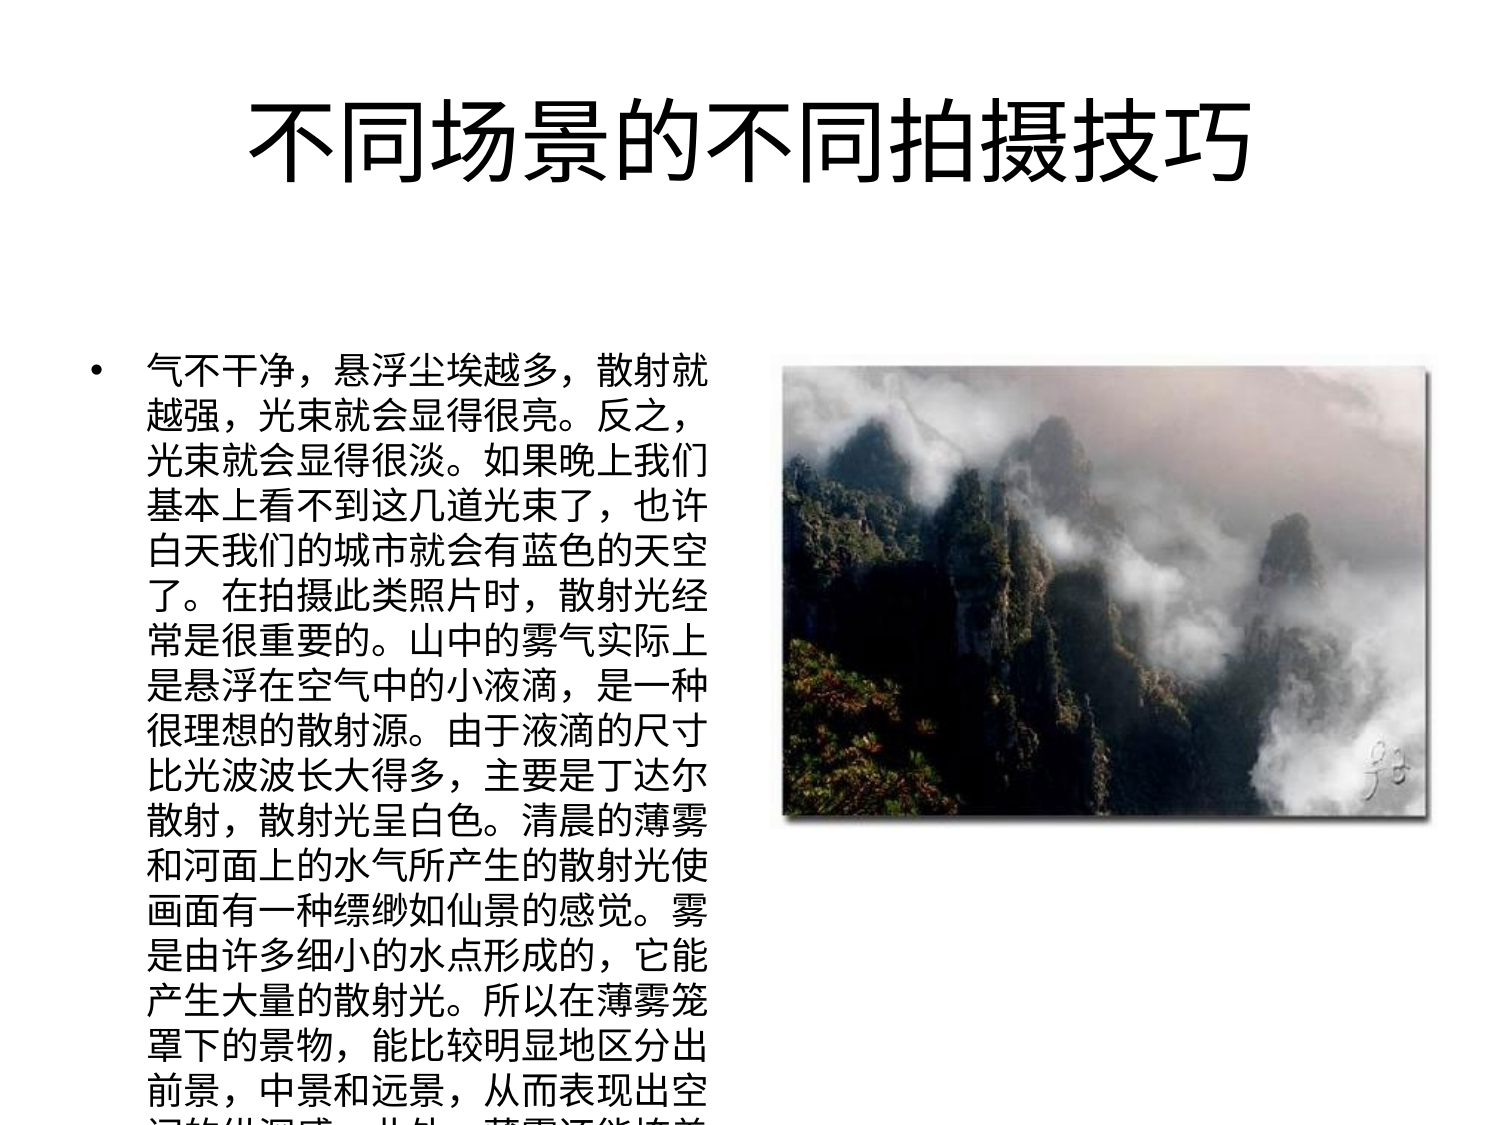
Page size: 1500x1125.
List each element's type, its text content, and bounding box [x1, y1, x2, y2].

picture [770, 353, 1438, 829]
title 不同场景的不同拍摄技巧 [75, 45, 1425, 233]
list 气不干净，悬浮尘埃越多，散射就越强，光束就会显得很亮。反之，光束就会显得很淡。如果晚上我们基本上看不到这几道光束了，也许白天我们的城市就会有蓝色的天空了。在拍摄此类照片时，散射光经常是很重要的。山中的雾气实际上是悬浮在空气中的小液滴，是一种很理想的散射源。由于液滴的尺寸比光波波长大得多，主要是丁达尔散射，散射光呈白色。清晨的薄雾和河面上的水气所产生的散射光使画面有一种缥缈如仙景的感觉。雾是由许多细小的水点形成的，它能产生大量的散射光。所以在薄雾笼罩下的景物，能比较明显地区分出前景，中景和远景，从而表现出空间的纵深感。此外，薄雾还能掩盖杂乱无章的背景，有利于突出画面中的主要形象，提高作品表现力。 [75, 262, 738, 1005]
